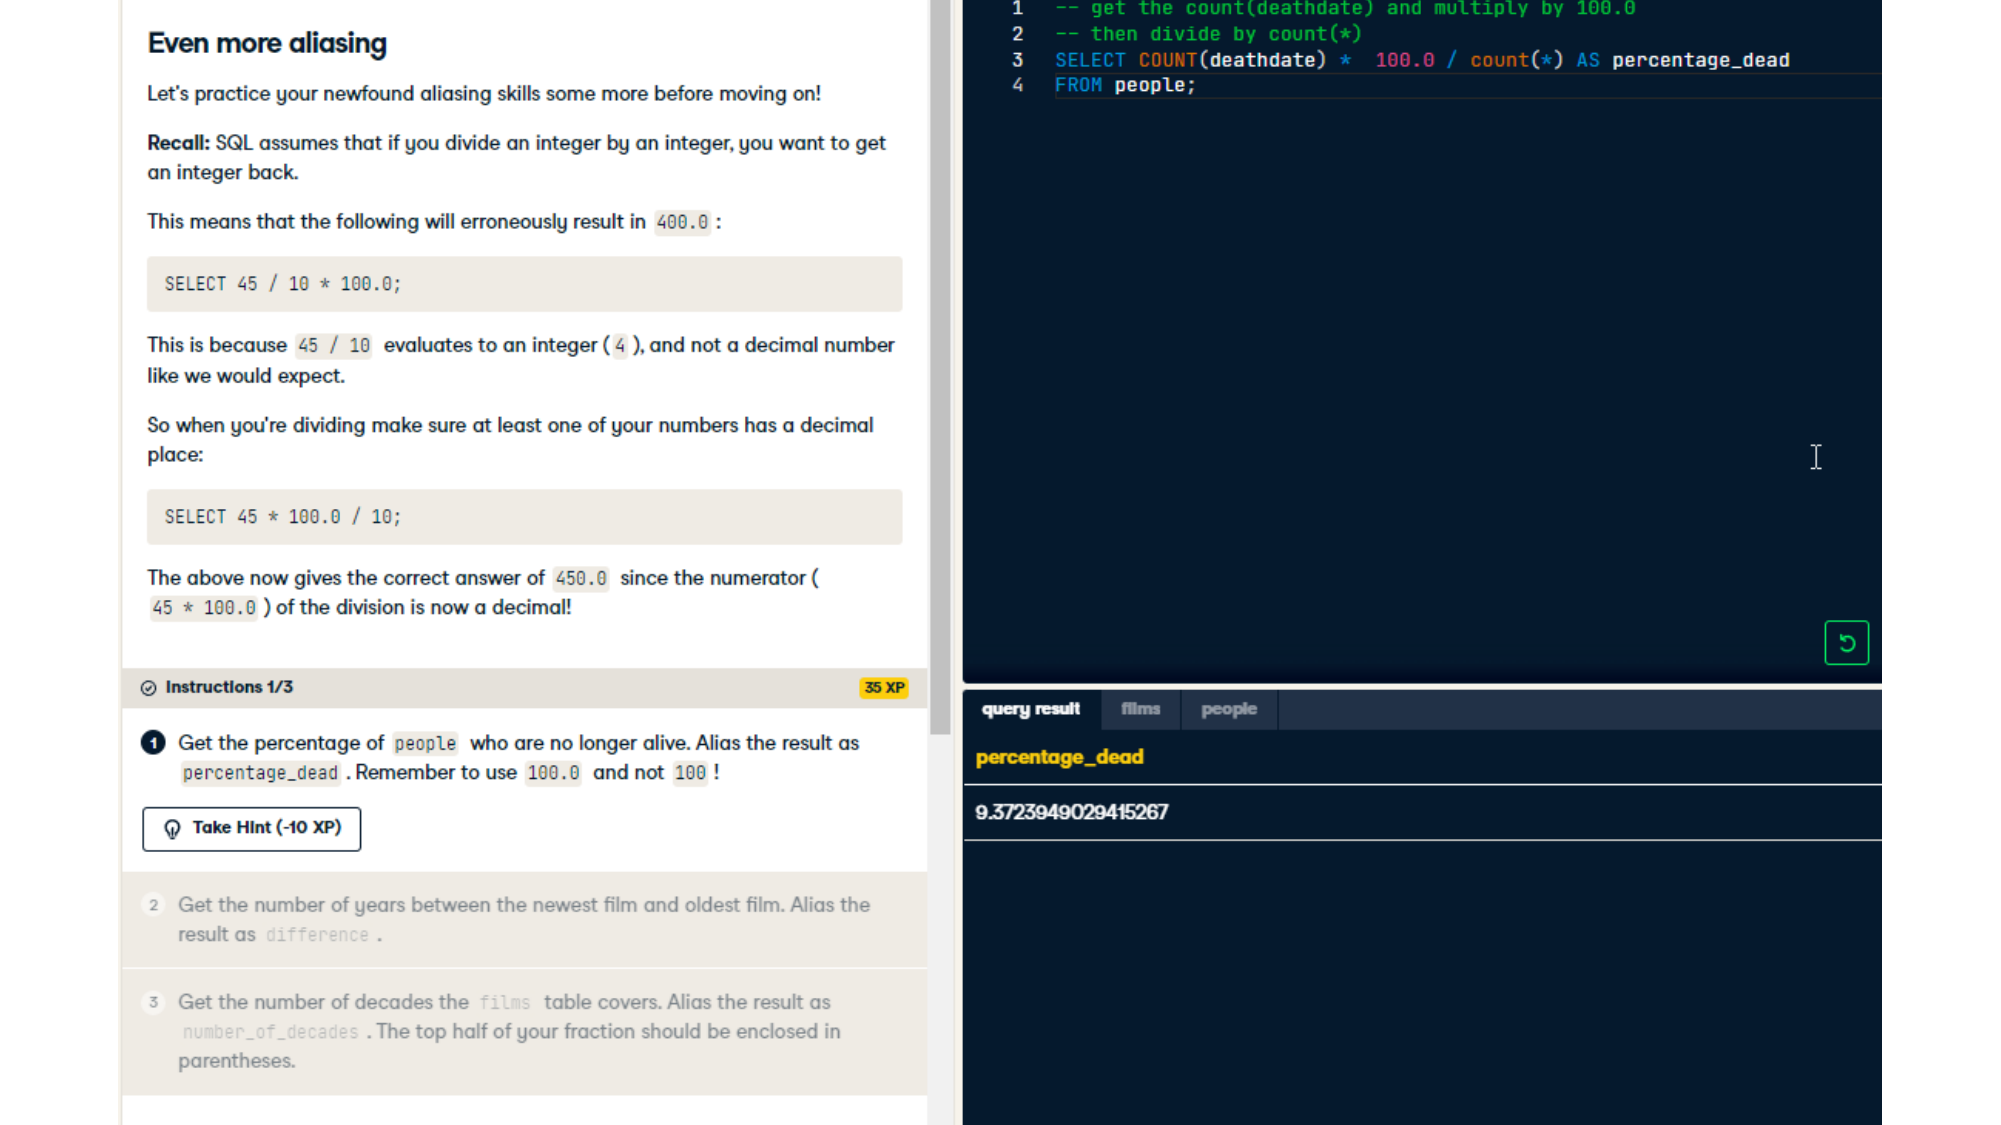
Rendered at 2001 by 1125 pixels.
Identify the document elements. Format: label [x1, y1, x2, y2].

picture [118, 0, 1882, 1125]
